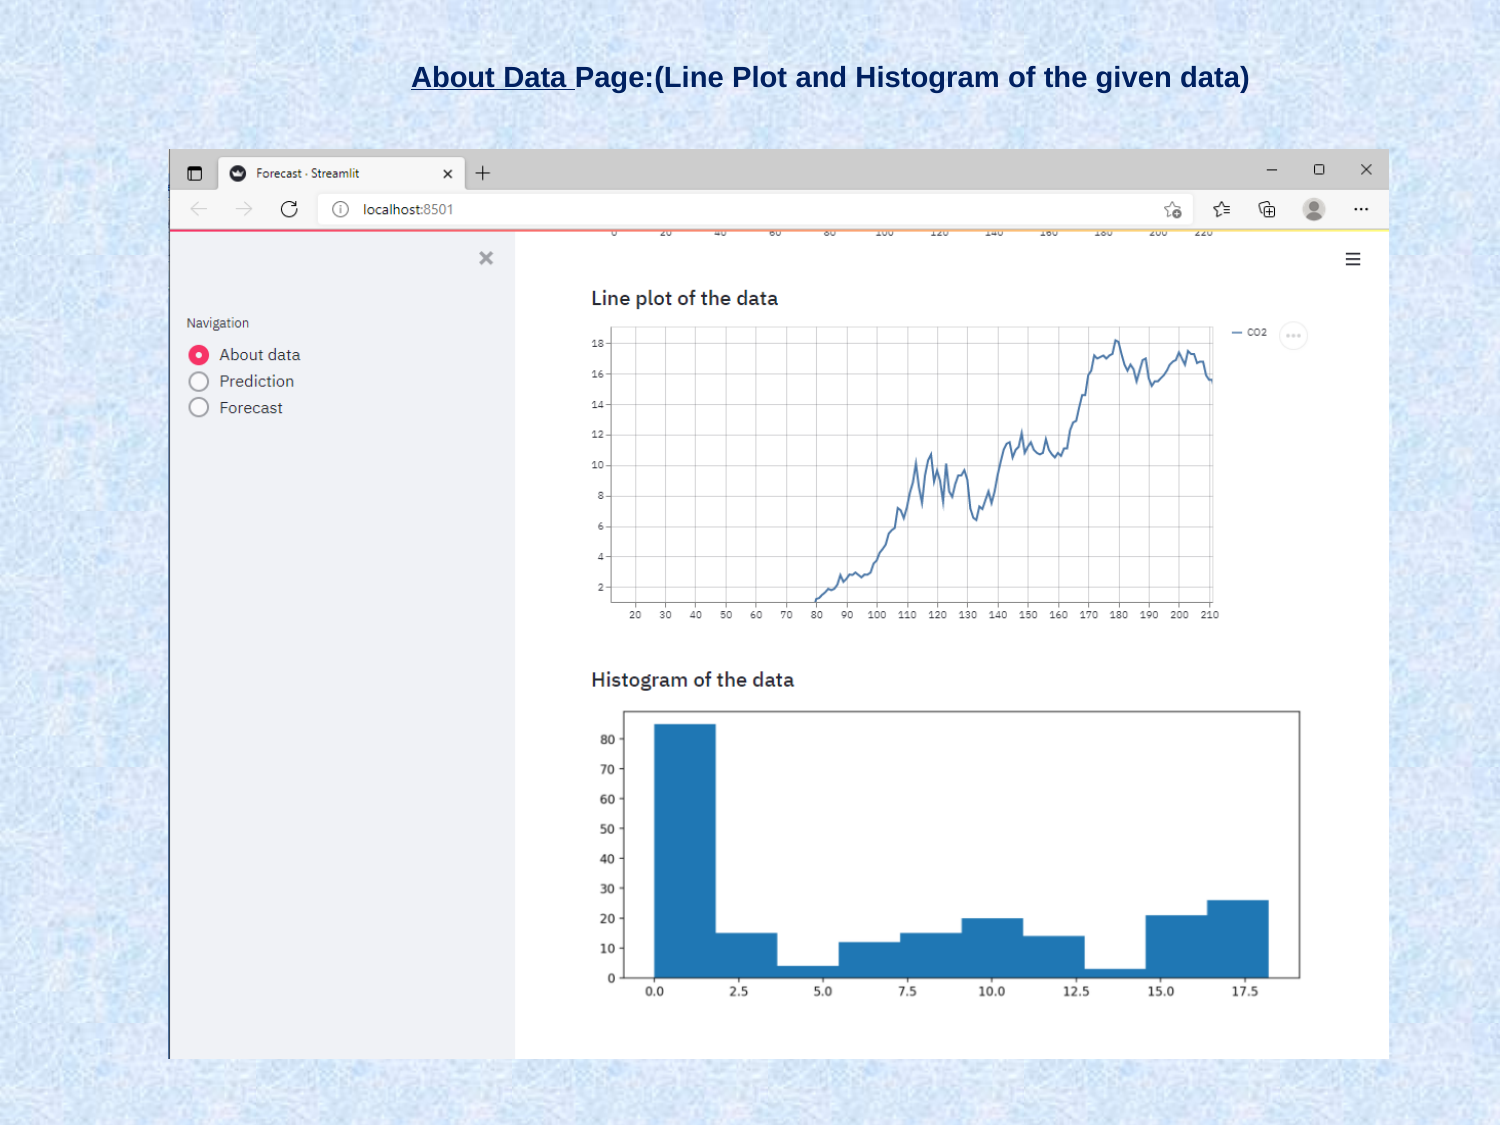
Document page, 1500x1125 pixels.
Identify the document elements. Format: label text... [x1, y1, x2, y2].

picture [0, 0, 1500, 1125]
text_box About Data Page:(Line Plot and Histogram of the given data) [396, 50, 1266, 101]
